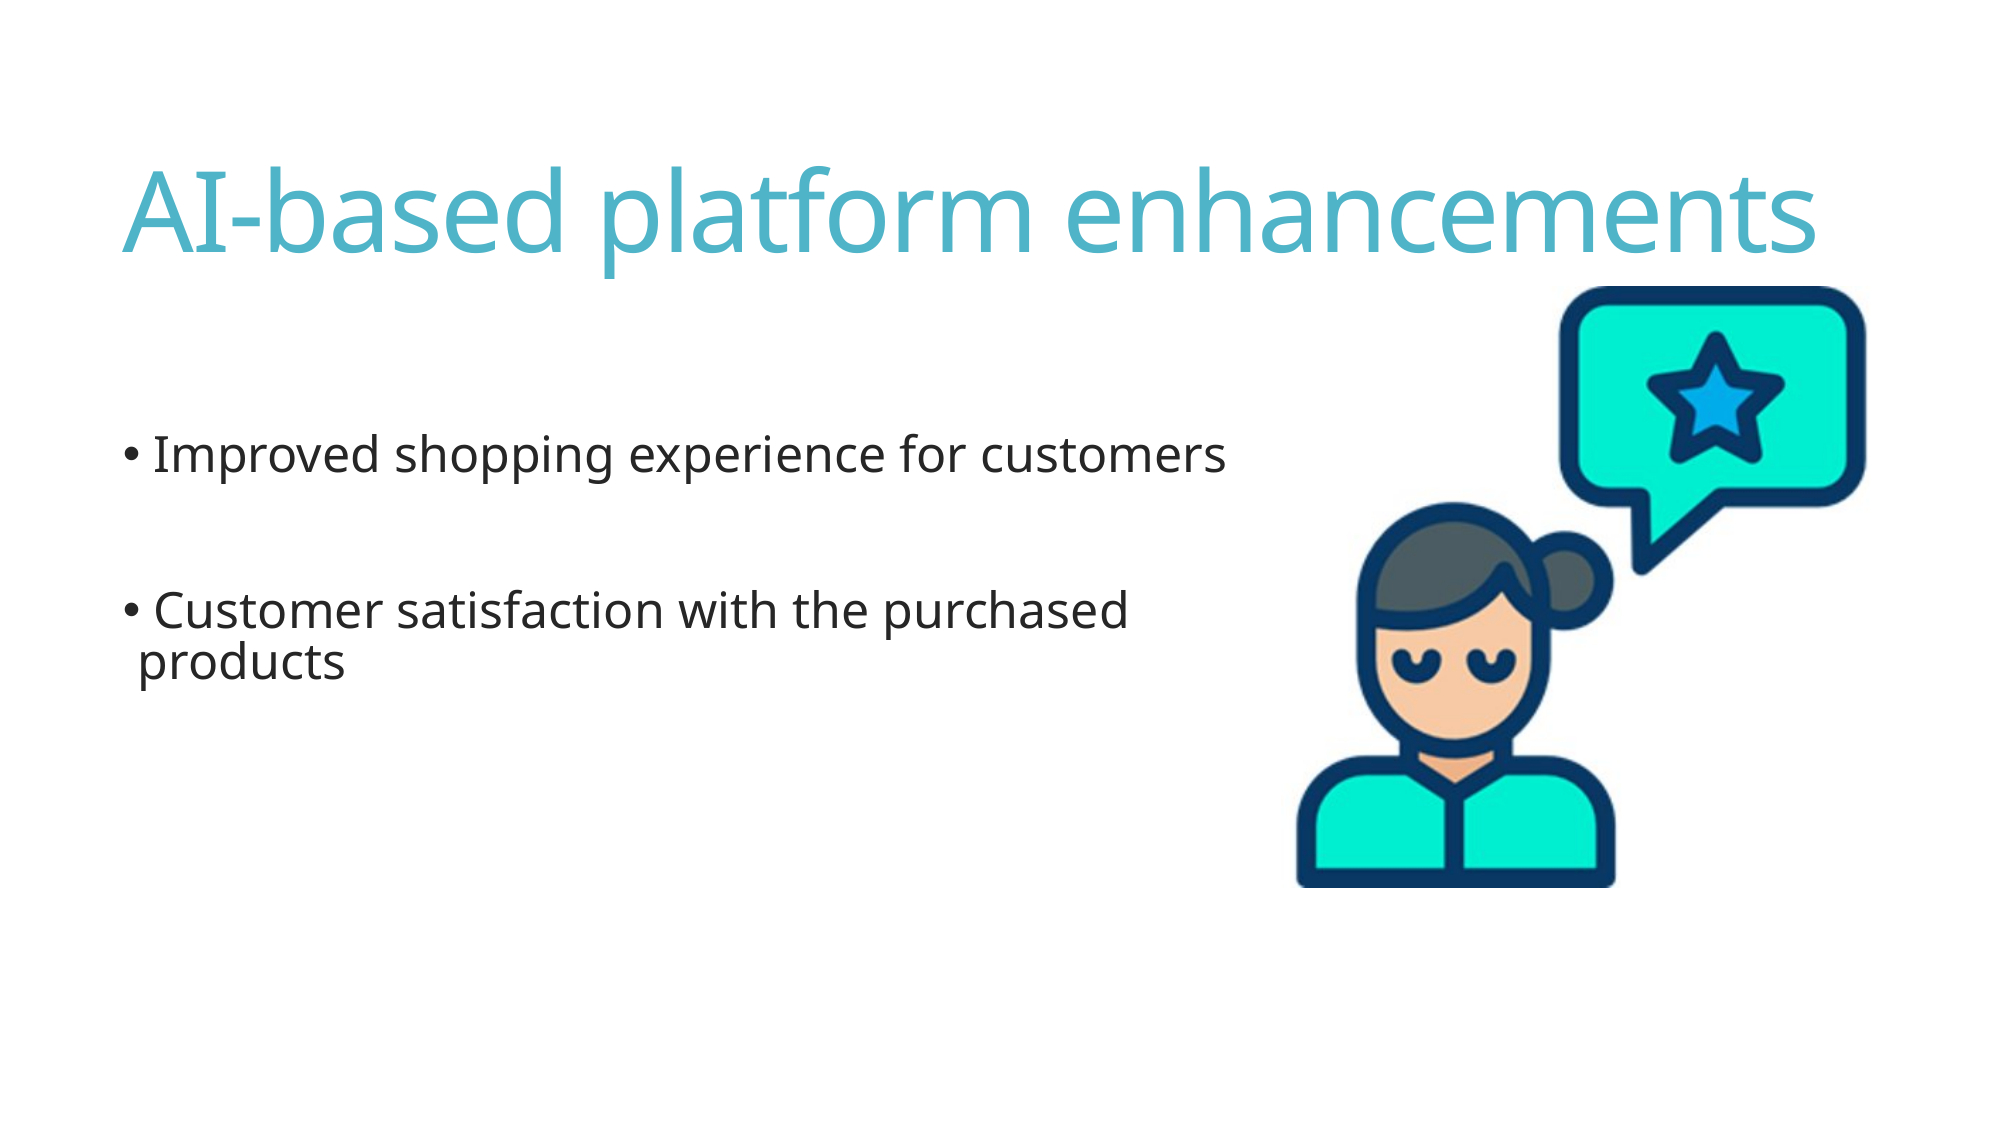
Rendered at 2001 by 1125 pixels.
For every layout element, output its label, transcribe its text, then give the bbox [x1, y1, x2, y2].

list Improved shopping experience for customers Customer satisfaction with the purchased products [107, 329, 1282, 948]
picture [1281, 286, 1882, 888]
title AI-based platform enhancements [107, 81, 1875, 329]
